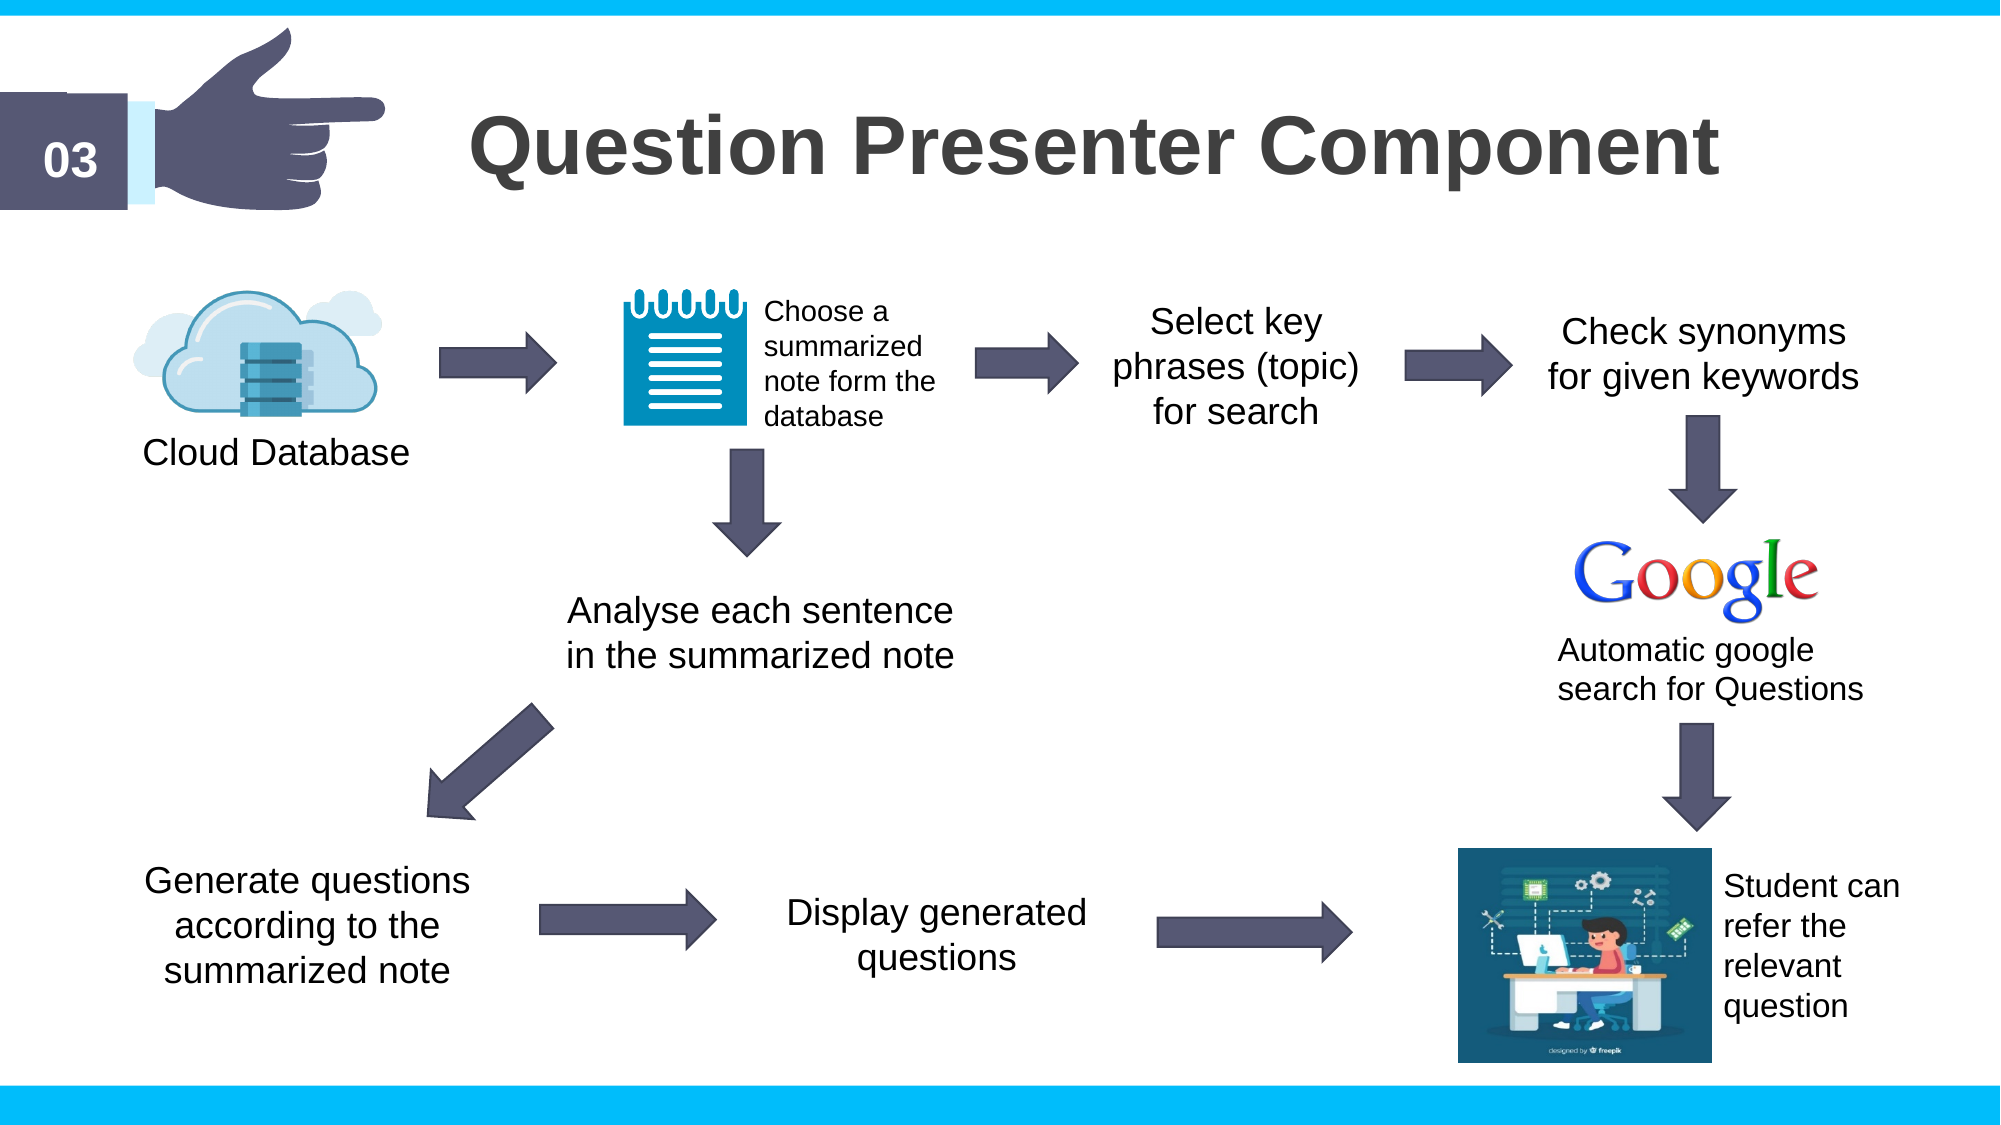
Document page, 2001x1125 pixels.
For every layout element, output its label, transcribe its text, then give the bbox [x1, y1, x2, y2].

text_box [974, 331, 1080, 395]
text_box Display generated questions [729, 880, 1145, 986]
text_box Choose a summarized note form the database [749, 284, 953, 440]
text_box Select key phrases (topic) for search [1088, 289, 1385, 440]
text_box Generate questions according to the summarized note [88, 848, 527, 999]
text_box Analyse each sentence in the summarized note [540, 578, 981, 684]
list Question Presenter Component [453, 89, 1739, 206]
text_box [445, 331, 558, 395]
text_box [1661, 722, 1732, 832]
text_box [1404, 333, 1514, 397]
text_box [711, 448, 783, 558]
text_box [1458, 848, 1956, 1063]
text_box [1542, 523, 1935, 717]
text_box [0, 27, 386, 211]
text_box [426, 702, 555, 821]
text_box Check synonyms for given keywords [1519, 299, 1889, 405]
text_box [622, 287, 749, 427]
text_box [1156, 900, 1354, 964]
text_box [539, 887, 718, 952]
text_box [116, 244, 445, 482]
text_box [1667, 415, 1739, 523]
